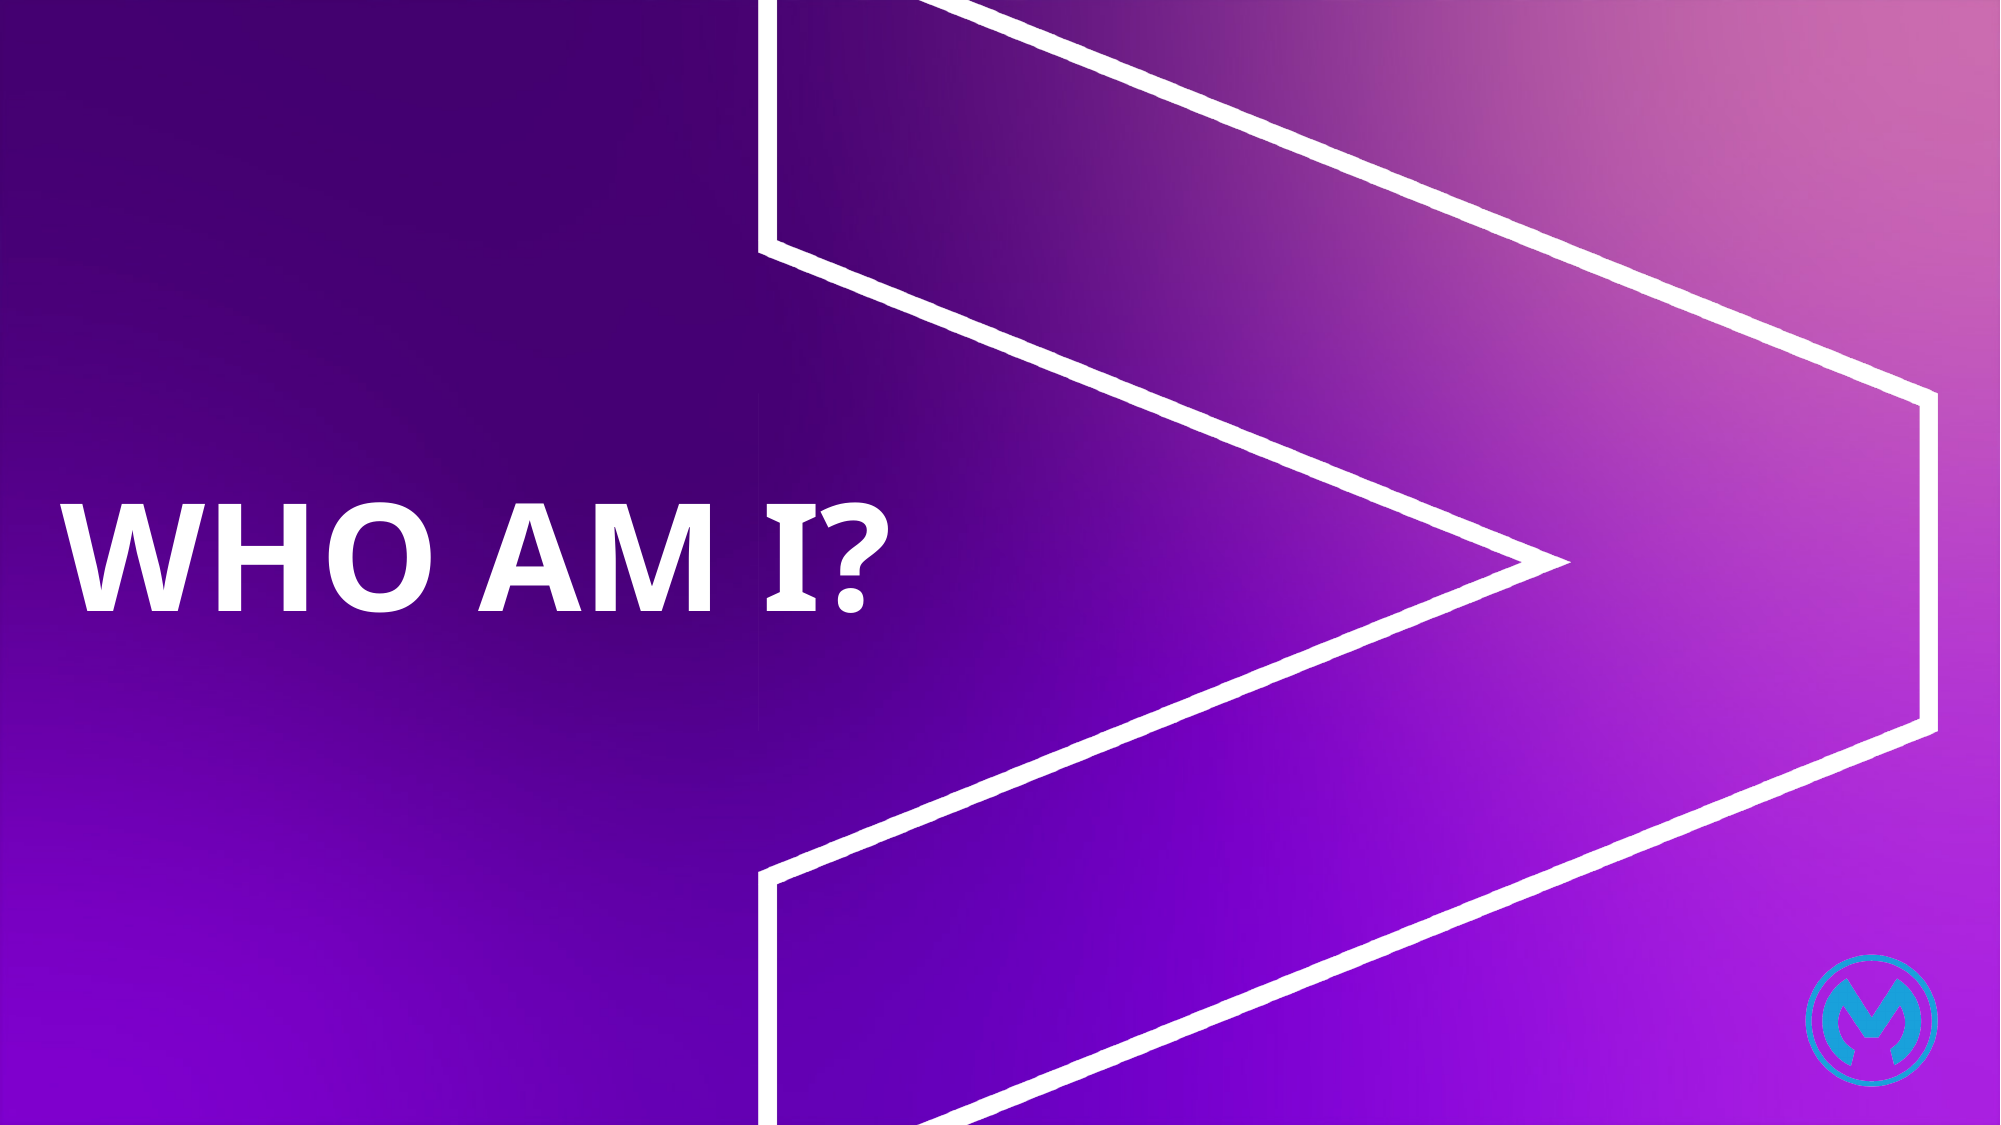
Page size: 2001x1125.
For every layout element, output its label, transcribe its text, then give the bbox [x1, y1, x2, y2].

picture [0, 0, 2000, 1125]
text_box WHO AM I? [45, 435, 1399, 690]
